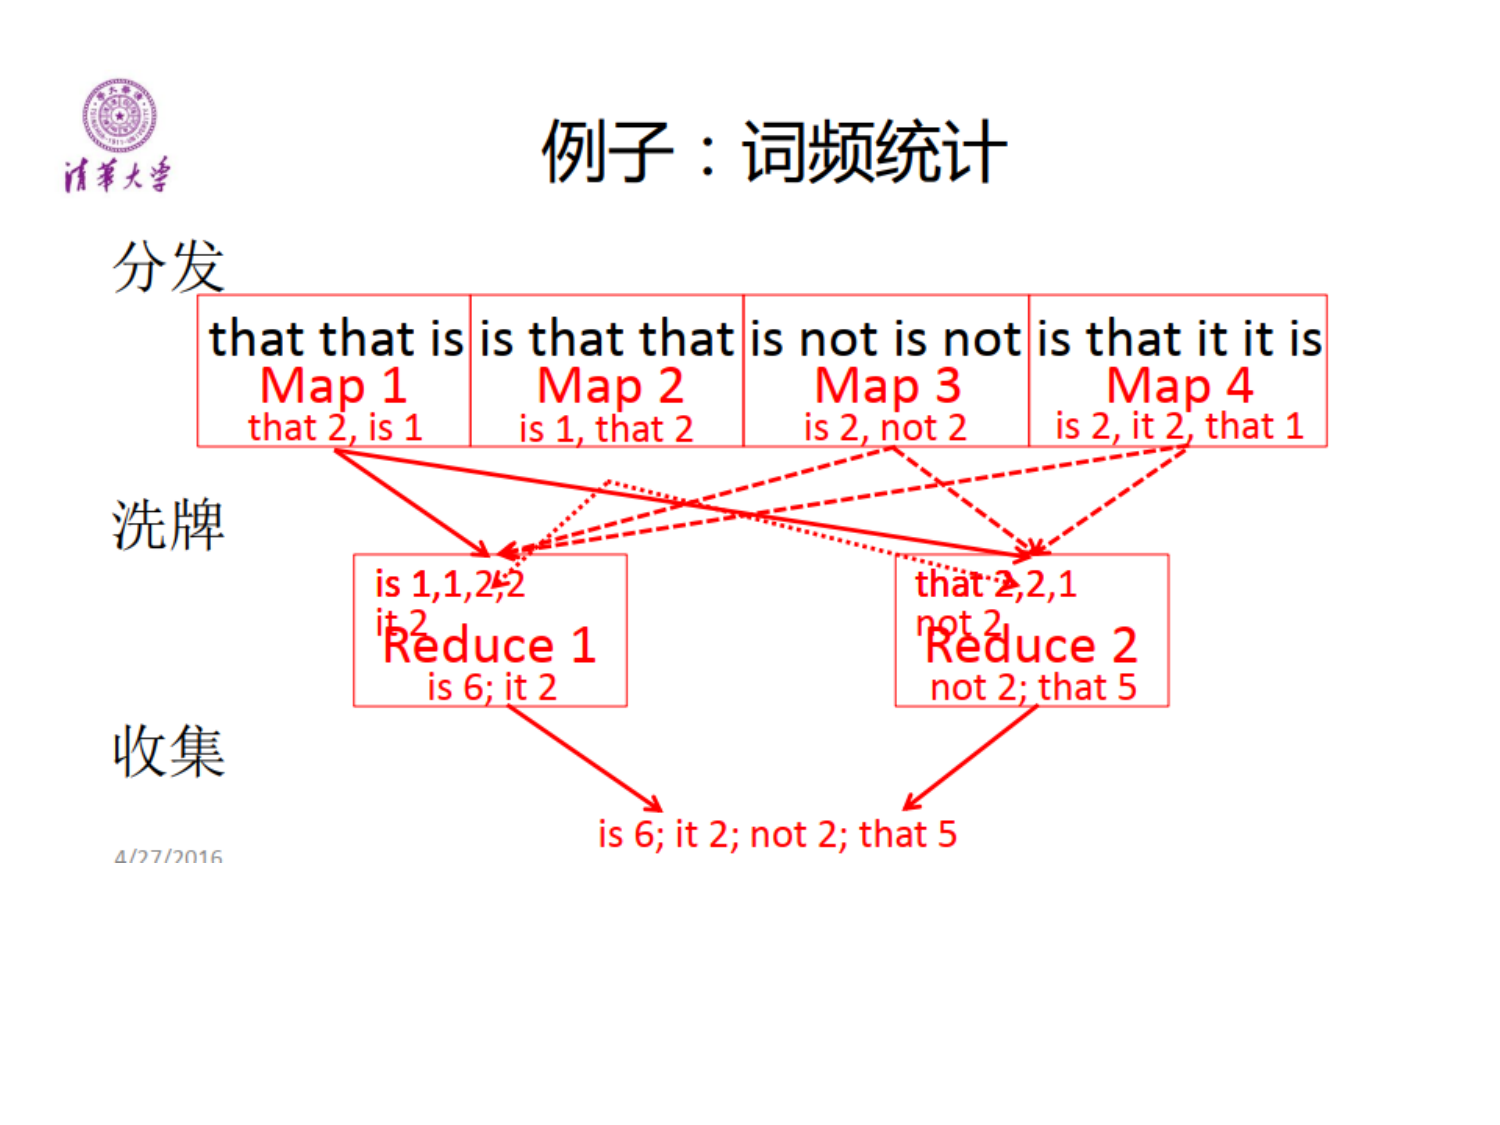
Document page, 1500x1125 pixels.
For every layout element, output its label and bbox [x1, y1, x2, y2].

picture [49, 62, 1397, 863]
